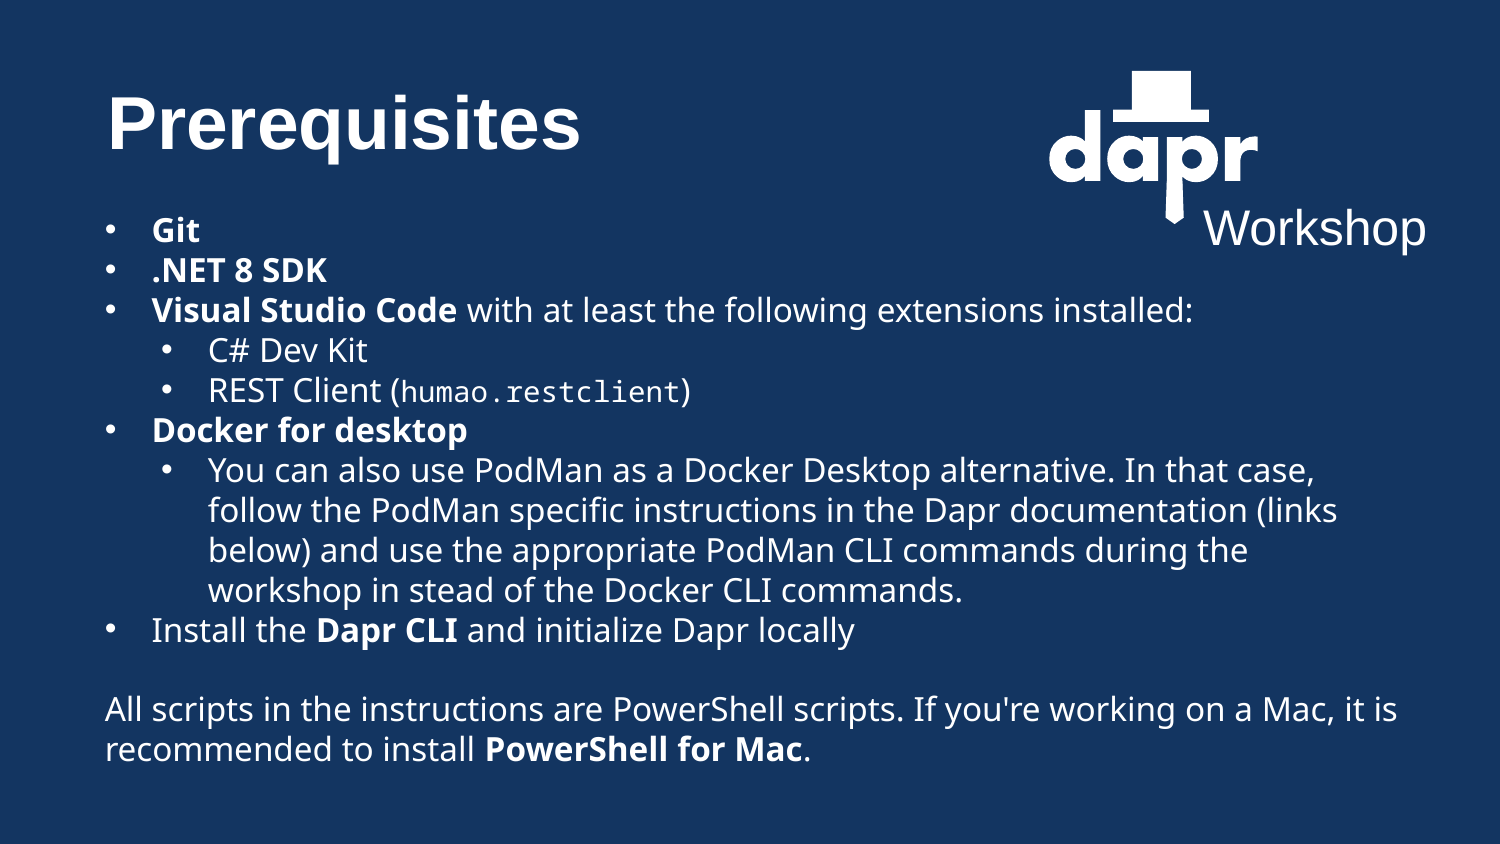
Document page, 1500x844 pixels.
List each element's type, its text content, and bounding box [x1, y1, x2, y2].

text_box Prerequisites [92, 67, 598, 172]
title Workshop [1258, 192, 1447, 256]
text_box Git .NET 8 SDK Visual Studio Code with at least the following extensions installed: C# Dev Kit REST Client (humao.restclient) Docker for desktop You can also use PodMan as a Docker Desktop alternative. In that case, follow the PodMan specific instructions in the Dapr documentation (links below) and use the appropriate PodMan CLI commands during the workshop in stead of the Docker CLI commands. Install the Dapr CLI and initialize Dapr locally All scripts in the instructions are PowerShell scripts. If you're working on a Mac, it is recommended to install PowerShell for Mac. [90, 202, 1418, 816]
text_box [1049, 70, 1258, 224]
